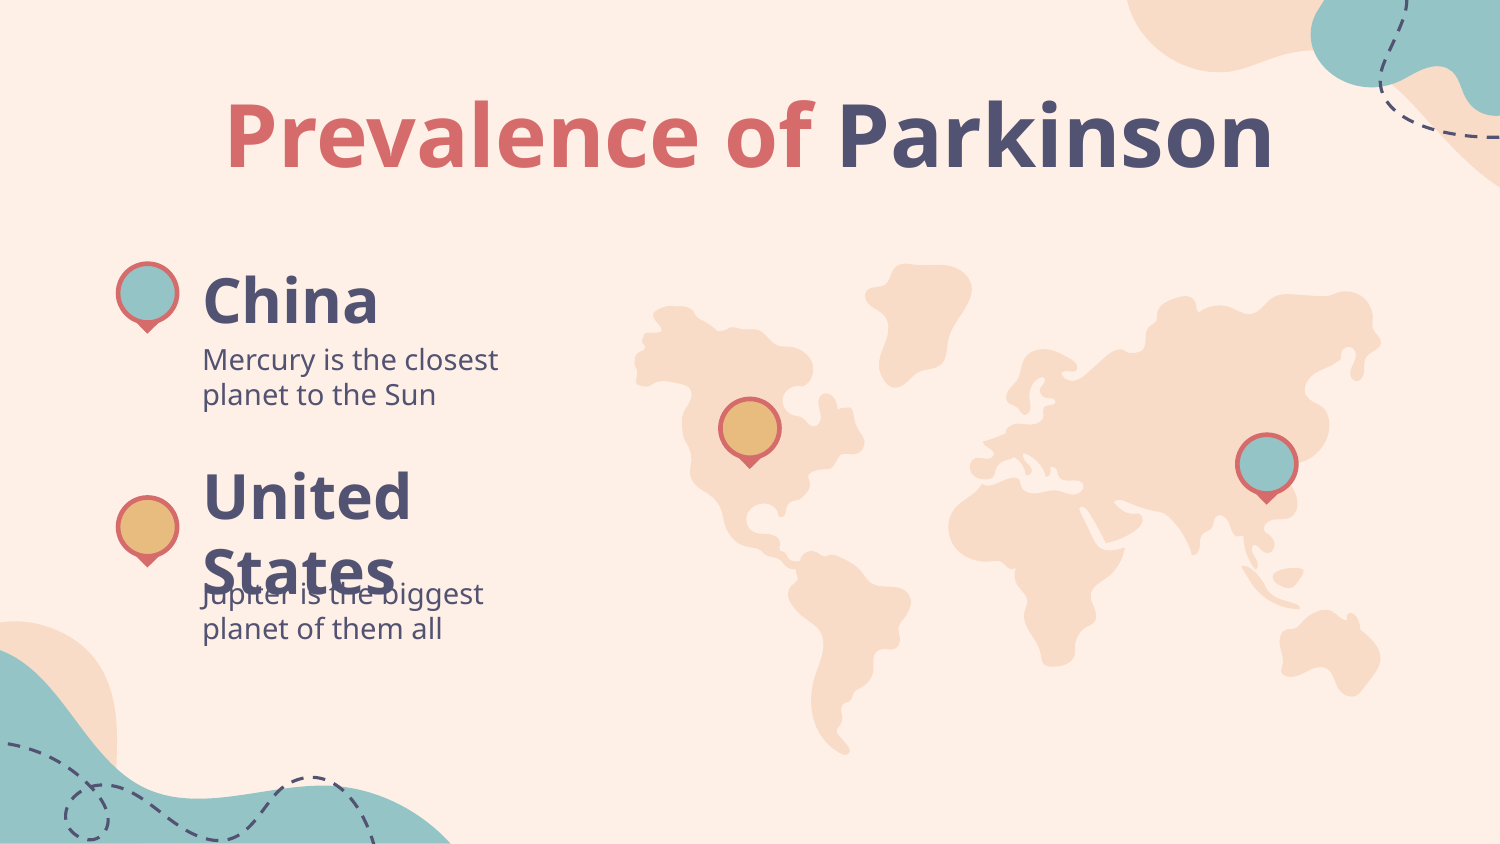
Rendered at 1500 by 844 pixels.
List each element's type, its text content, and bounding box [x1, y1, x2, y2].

text_box United States [202, 504, 571, 561]
text_box Mercury is the closest planet to the Sun [202, 326, 571, 410]
title Prevalence of Parkinson [118, 88, 1382, 200]
text_box Jupiter is the biggest planet of them all [202, 561, 571, 643]
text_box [720, 398, 780, 470]
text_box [634, 263, 1383, 756]
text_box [117, 263, 178, 334]
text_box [117, 497, 178, 568]
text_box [1237, 434, 1297, 506]
text_box China [202, 270, 571, 326]
